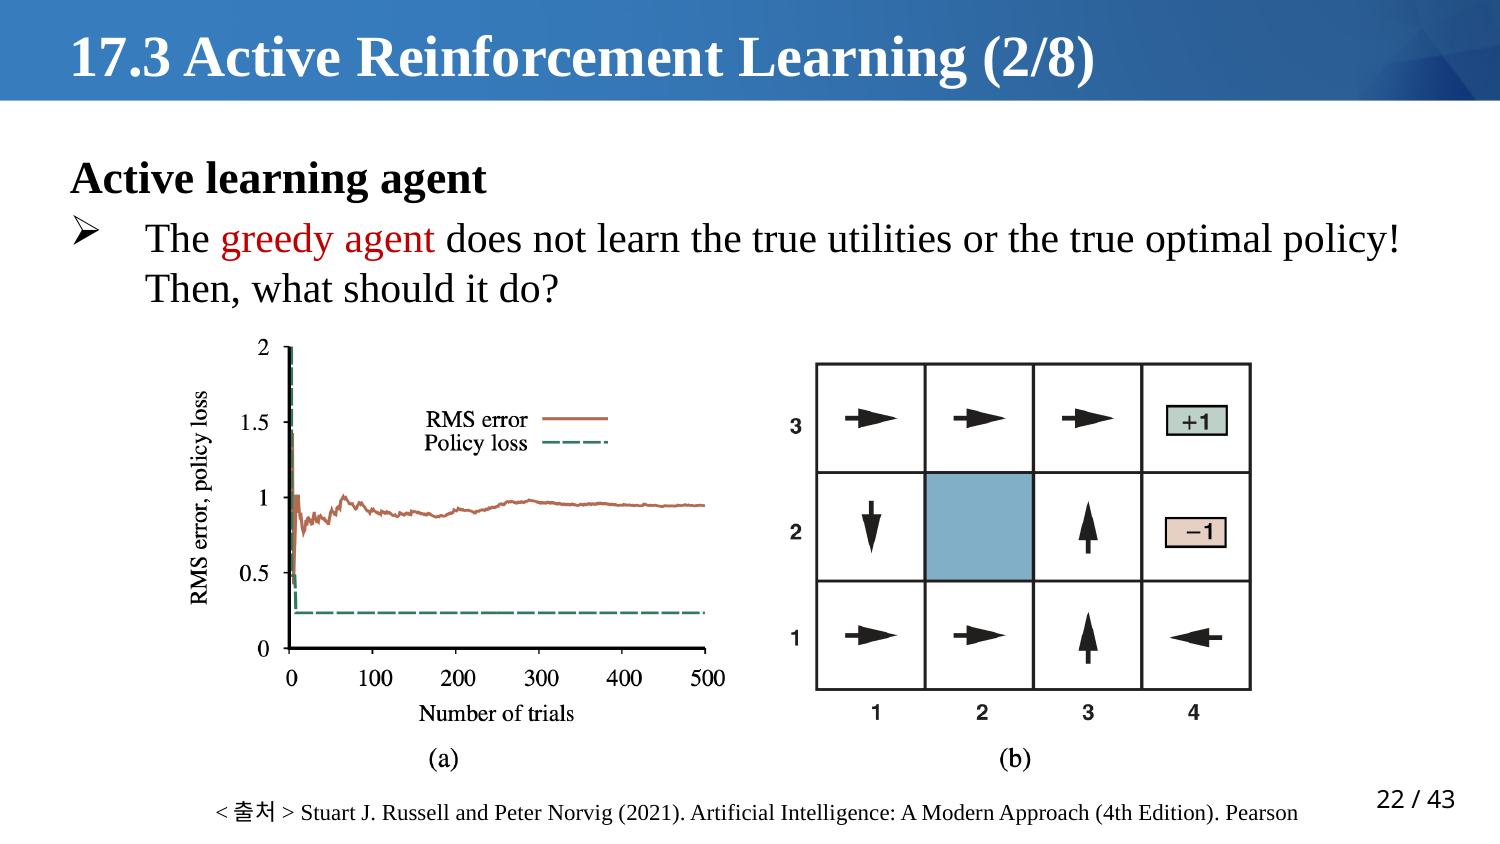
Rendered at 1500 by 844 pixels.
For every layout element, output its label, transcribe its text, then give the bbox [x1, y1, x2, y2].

list Active learning agent The greedy agent does not learn the true utilities or the true optimal policy! Then, what should it do? [55, 126, 1458, 812]
title 17.3 Active Reinforcement Learning (2/8) [55, 10, 1378, 95]
picture [160, 315, 1274, 789]
text_box <출처> Stuart J. Russell and Peter Norvig (2021). Artificial Intelligence: A Modern Approach (4th Edition). Pearson [200, 790, 1365, 833]
picture [0, 0, 1500, 103]
